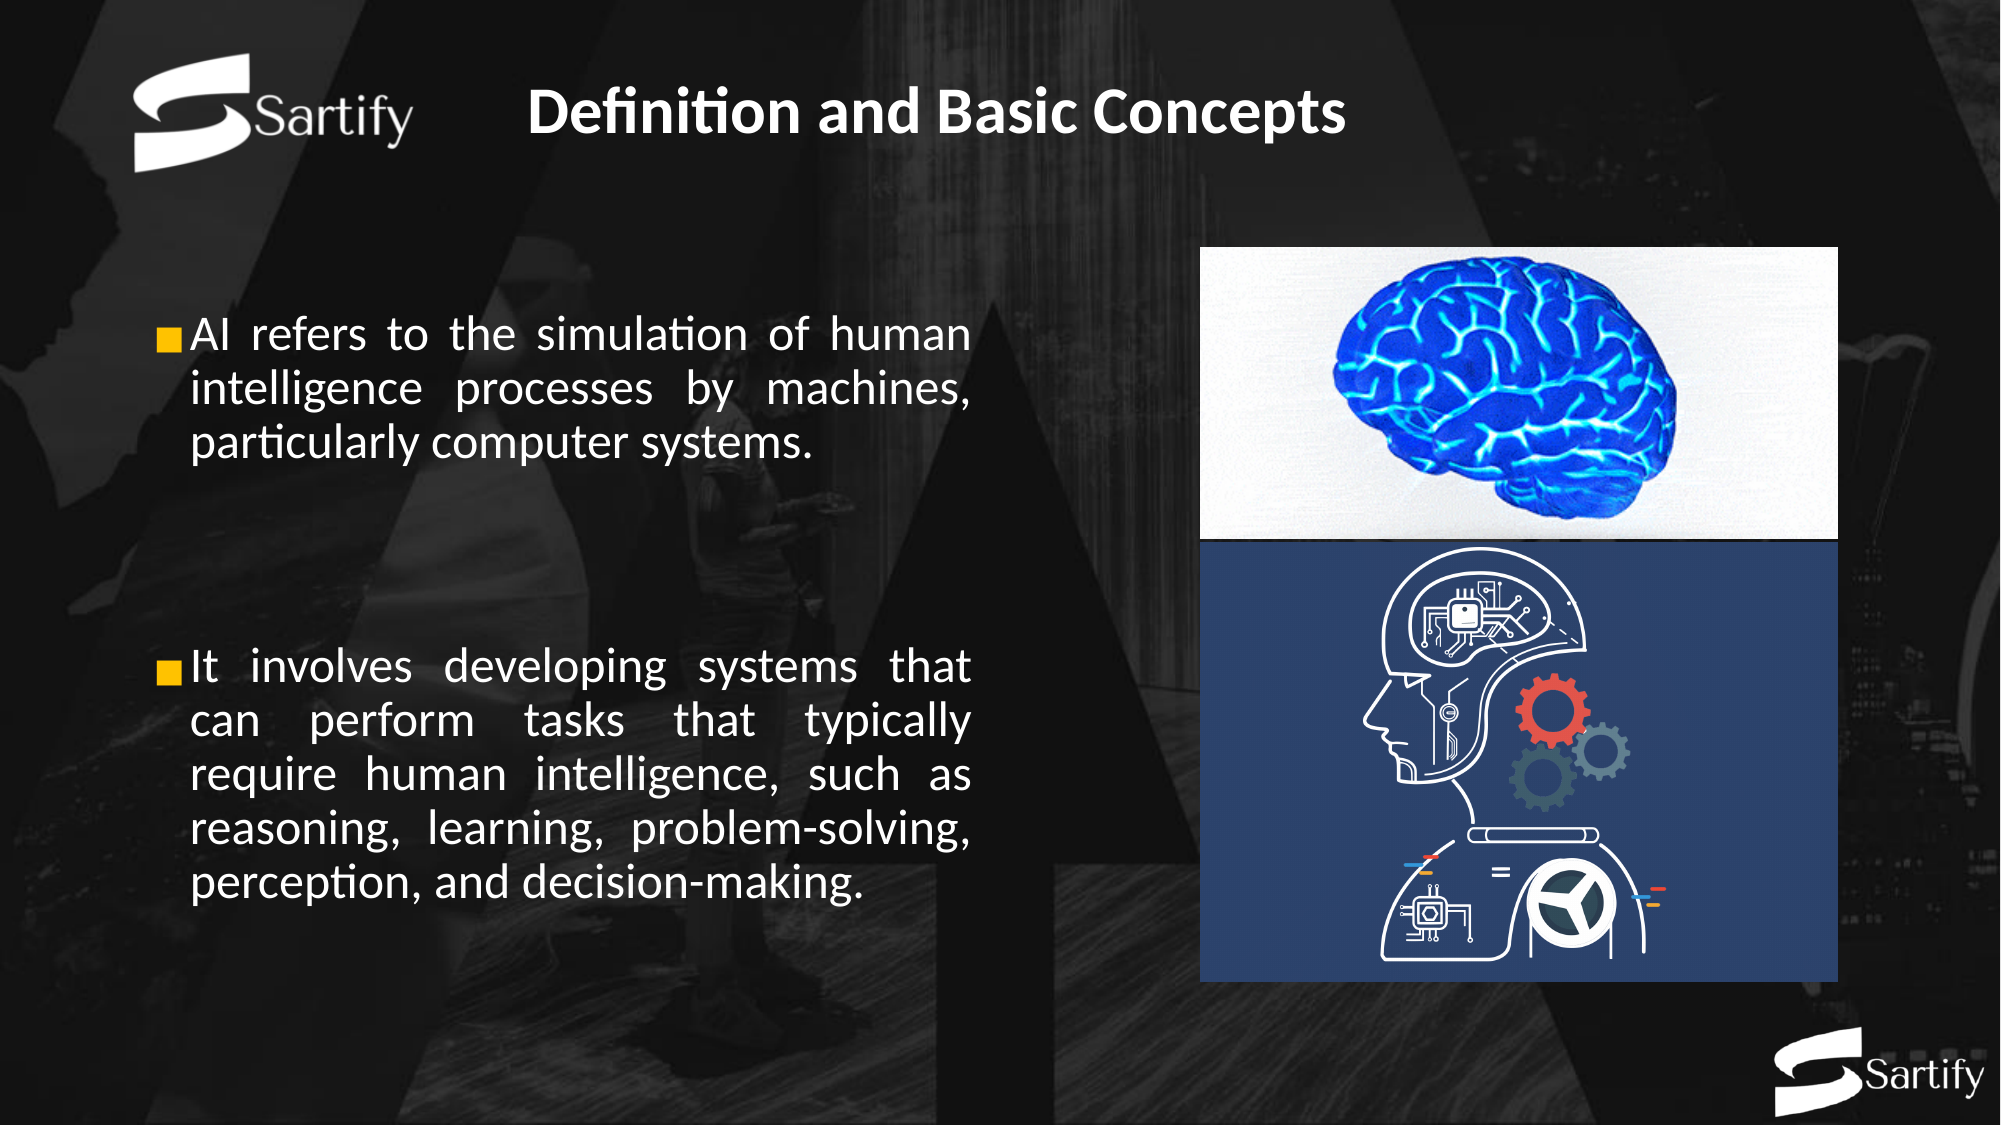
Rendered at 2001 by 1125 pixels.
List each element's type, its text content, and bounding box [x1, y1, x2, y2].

picture [0, 0, 2001, 1125]
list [1199, 247, 1839, 539]
list AI refers to the simulation of human intelligence processes by machines, particularly computer systems. It involves developing systems that can perform tasks that typically require human intelligence, such as reasoning, learning, problem-solving, perception, and decision-making. [137, 299, 988, 1014]
title Definition and Basic Concepts [512, 3, 1838, 221]
